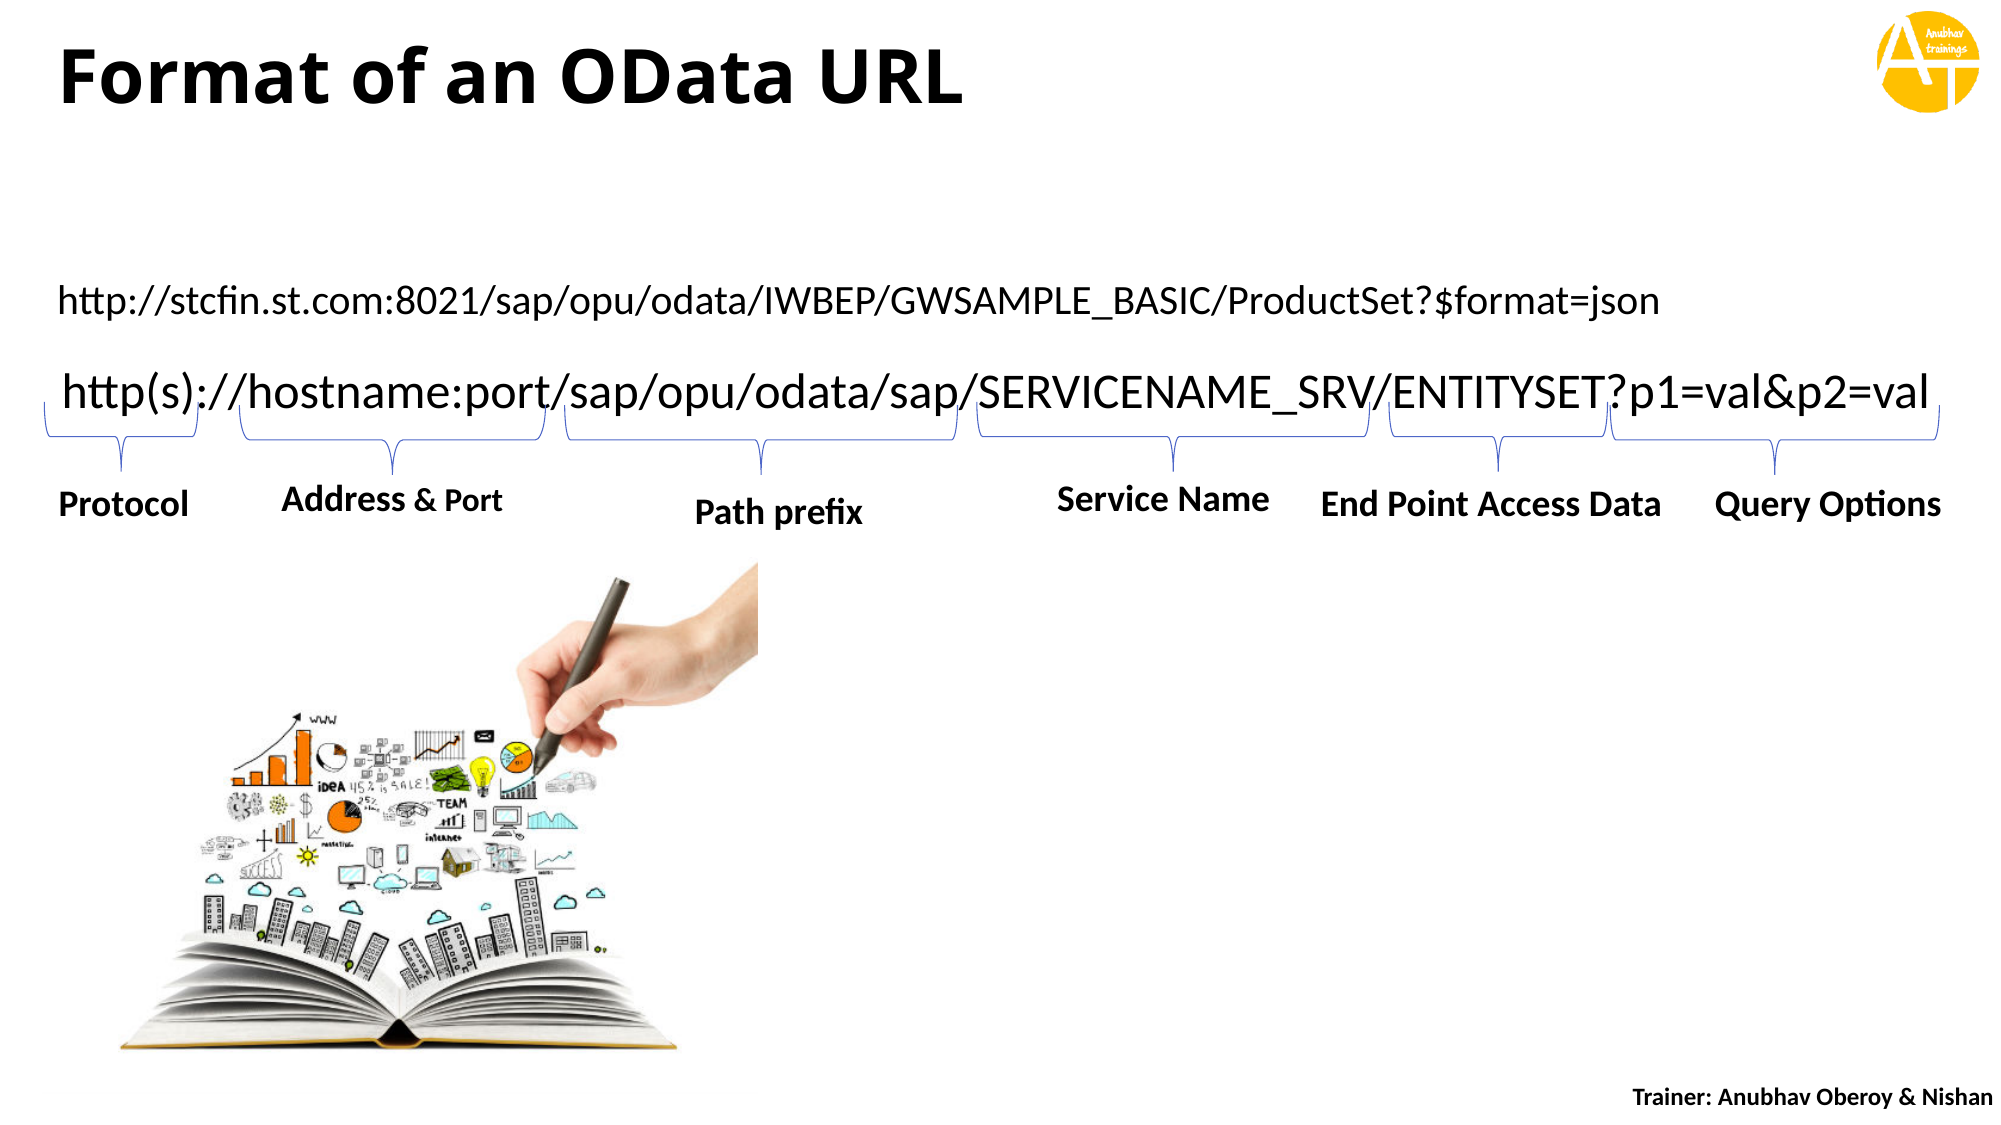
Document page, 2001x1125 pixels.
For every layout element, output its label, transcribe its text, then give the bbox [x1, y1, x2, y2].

text_box Address & Port [266, 466, 529, 527]
text_box Format of an OData URL [42, 30, 1896, 148]
text_box [1609, 405, 1940, 471]
text_box Service Name [1042, 466, 1291, 527]
text_box Query Options [1699, 471, 2000, 531]
picture [1866, 4, 1985, 121]
text_box Path prefix [680, 479, 888, 539]
text_box Protocol [43, 471, 277, 531]
text_box [1388, 401, 1609, 471]
picture [42, 557, 758, 1094]
text_box http://stcfin.st.com:8021/sap/opu/odata/IWBEP/GWSAMPLE_BASIC/ProductSet?$format=json [42, 265, 1940, 330]
text_box [976, 401, 1371, 466]
text_box [564, 405, 959, 475]
footer Trainer: Anubhav Oberoy & Nishan [1601, 1083, 2000, 1108]
text_box End Point Access Data [1306, 471, 1734, 532]
text_box [43, 401, 199, 471]
text_box http(s)://hostname:port/sap/opu/odata/sap/SERVICENAME_SRV/ENTITYSET?p1=val&p2=val [46, 351, 1990, 487]
text_box [238, 405, 547, 466]
